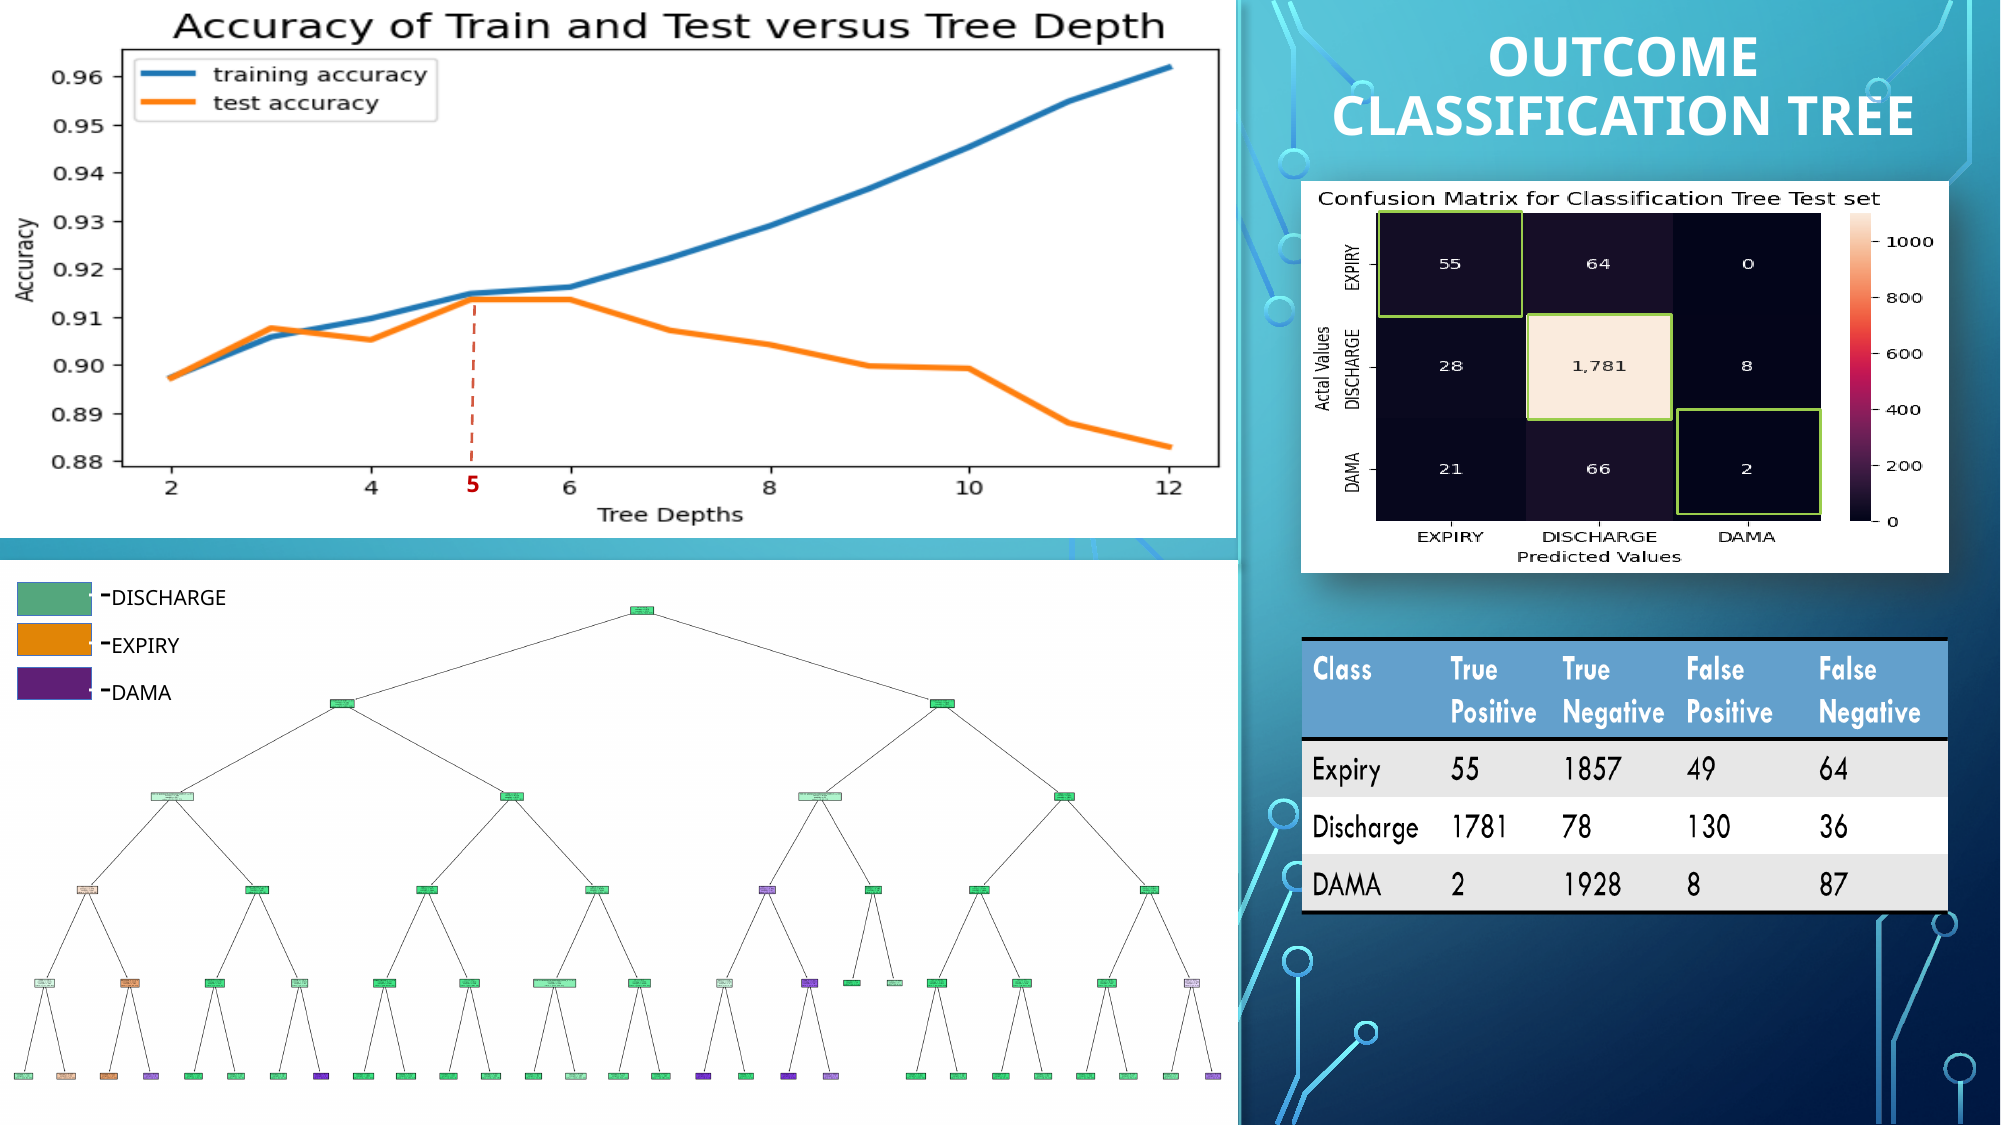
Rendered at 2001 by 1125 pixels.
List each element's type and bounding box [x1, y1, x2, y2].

picture [1300, 633, 1949, 928]
picture [0, 560, 1238, 1125]
text_box [1863, 0, 1976, 1124]
text_box [1381, 0, 2000, 1125]
picture [1300, 181, 1949, 573]
text_box [471, 304, 475, 462]
text_box [1241, 0, 1381, 1125]
text_box [1001, 0, 1239, 561]
text_box [0, 538, 1001, 560]
picture [0, 0, 1236, 538]
